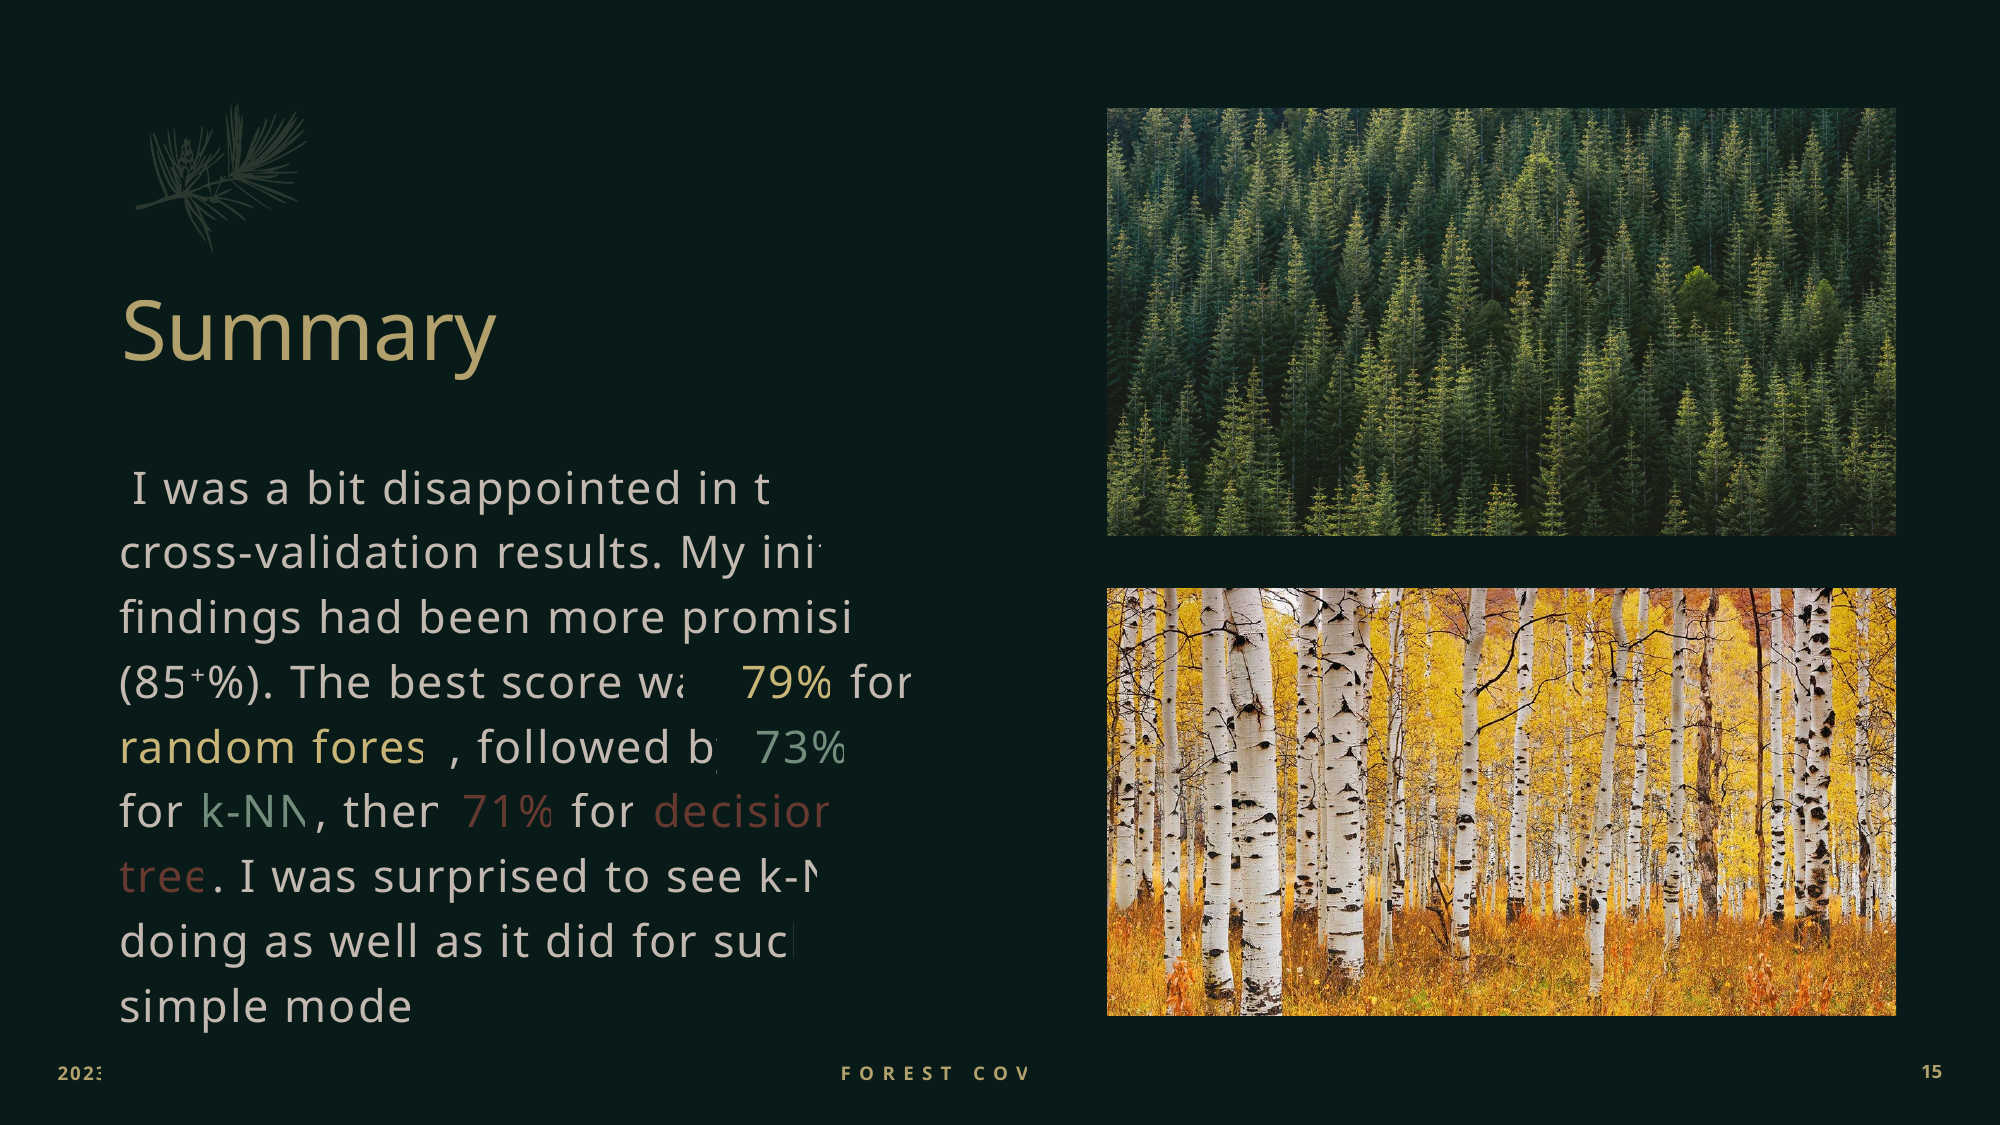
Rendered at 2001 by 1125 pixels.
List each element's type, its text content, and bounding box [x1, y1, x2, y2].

slide_number 2023 [42, 1042, 587, 1103]
picture [1107, 587, 1897, 1016]
slide_number 15 [1725, 1042, 1958, 1103]
title Summary [106, 225, 1000, 430]
list I was a bit disappointed in the cross-validation results. My initial findings had been more promising (85+%). The best score was 79% for random forest, followed by 73% for k-NN, then 71% for decision tree. I was surprised to see k-NN doing as well as it did for such a simple model. [104, 440, 944, 1042]
picture [1107, 107, 1897, 536]
footer Forest Cover Type [587, 1042, 1413, 1103]
